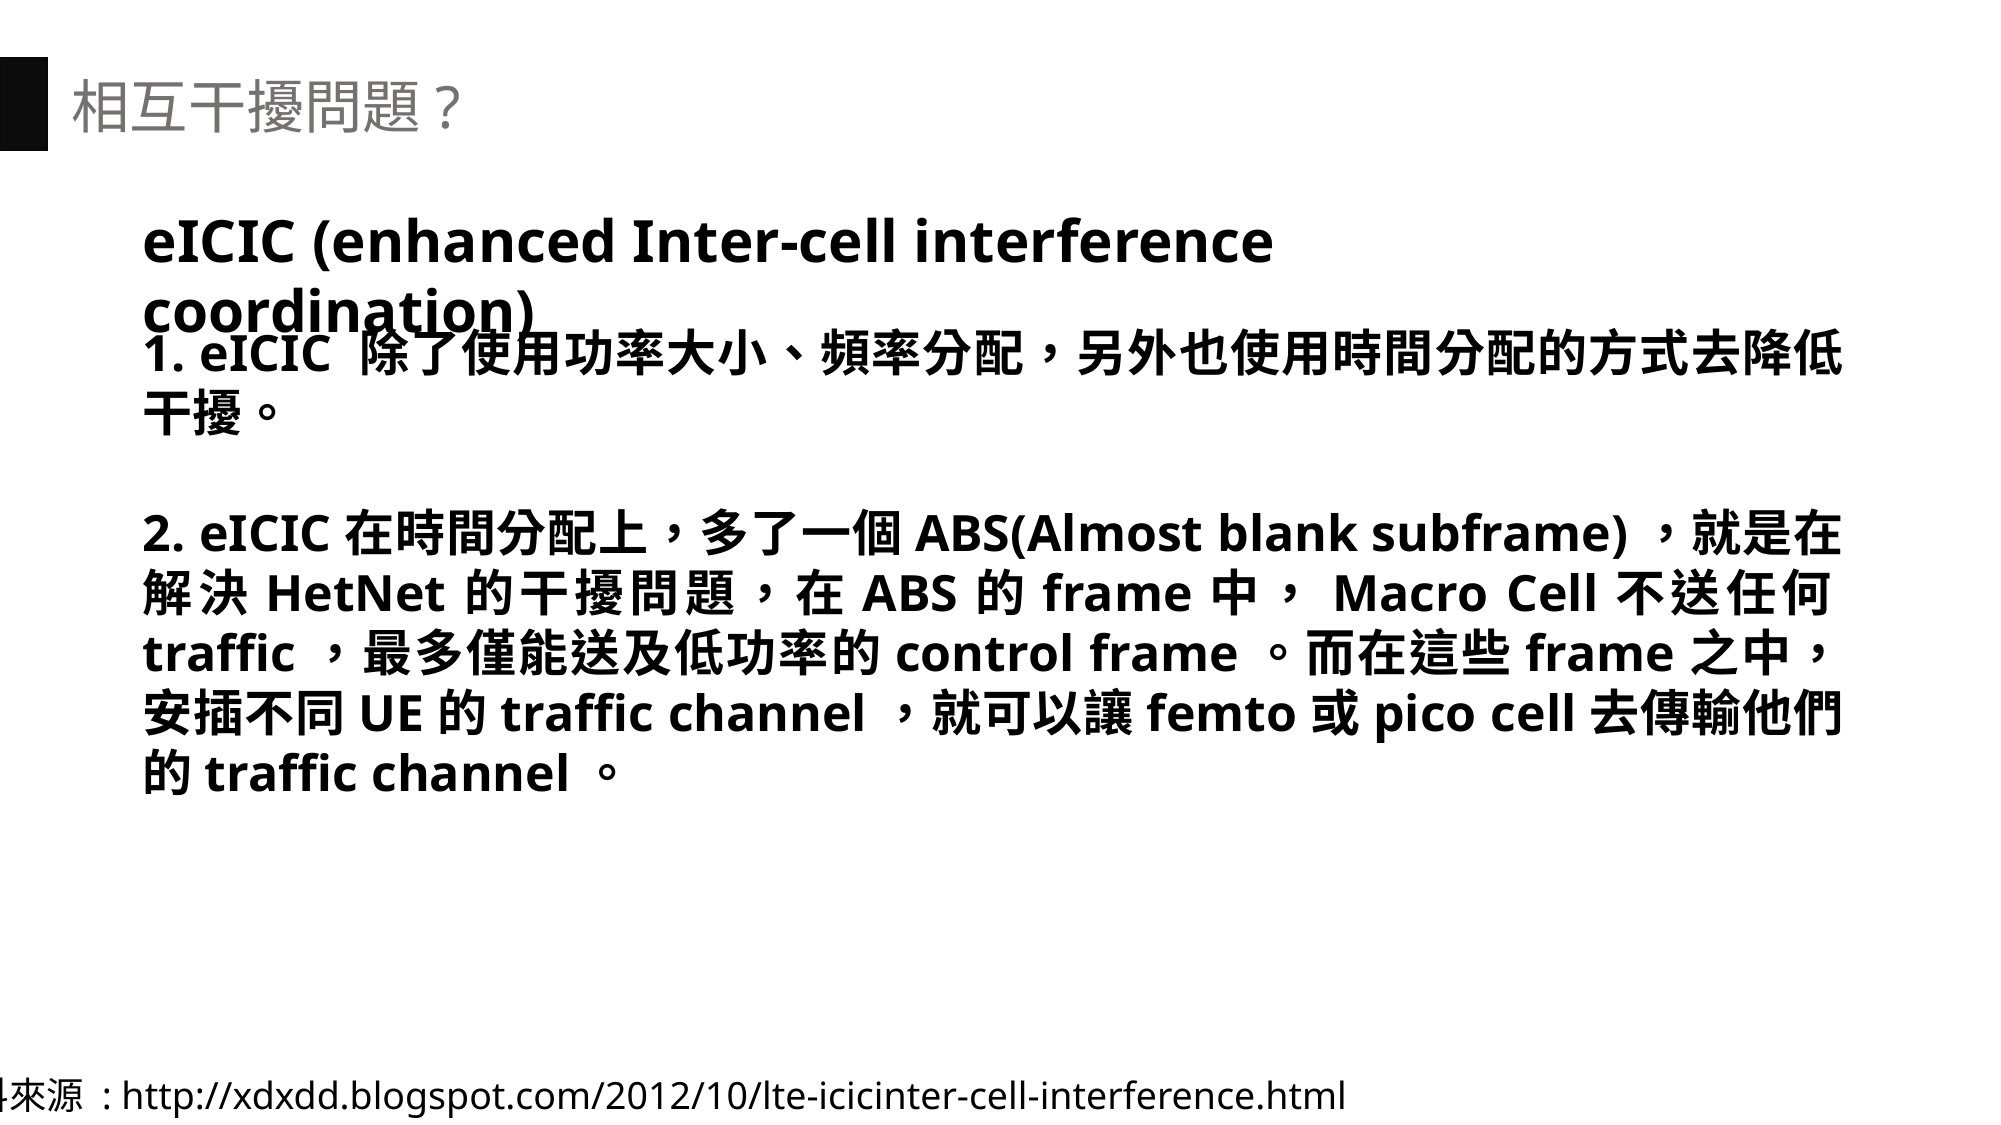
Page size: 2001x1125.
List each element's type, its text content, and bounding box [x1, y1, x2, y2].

text_box 資料來源 : http://xdxdd.blogspot.com/2012/10/lte-icicinter-cell-interference.html [0, 1064, 1363, 1125]
text_box 相互干擾問題? [56, 63, 476, 148]
text_box [0, 57, 48, 151]
text_box eICIC (enhanced Inter-cell interference coordination) [128, 197, 1430, 313]
text_box 1. eICIC 除了使用功率大小、頻率分配，另外也使用時間分配的方式去降低干擾。 2. eICIC在時間分配上，多了一個ABS(Almost blank subframe)，就是在解決HetNet的干擾問題，在ABS的frame中，Macro Cell不送任何traffic，最多僅能送及低功率的control frame。而在這些frame之中，安插不同UE的traffic channel，就可以讓femto或pico cell去傳輸他們的traffic channel。 [128, 313, 1859, 929]
